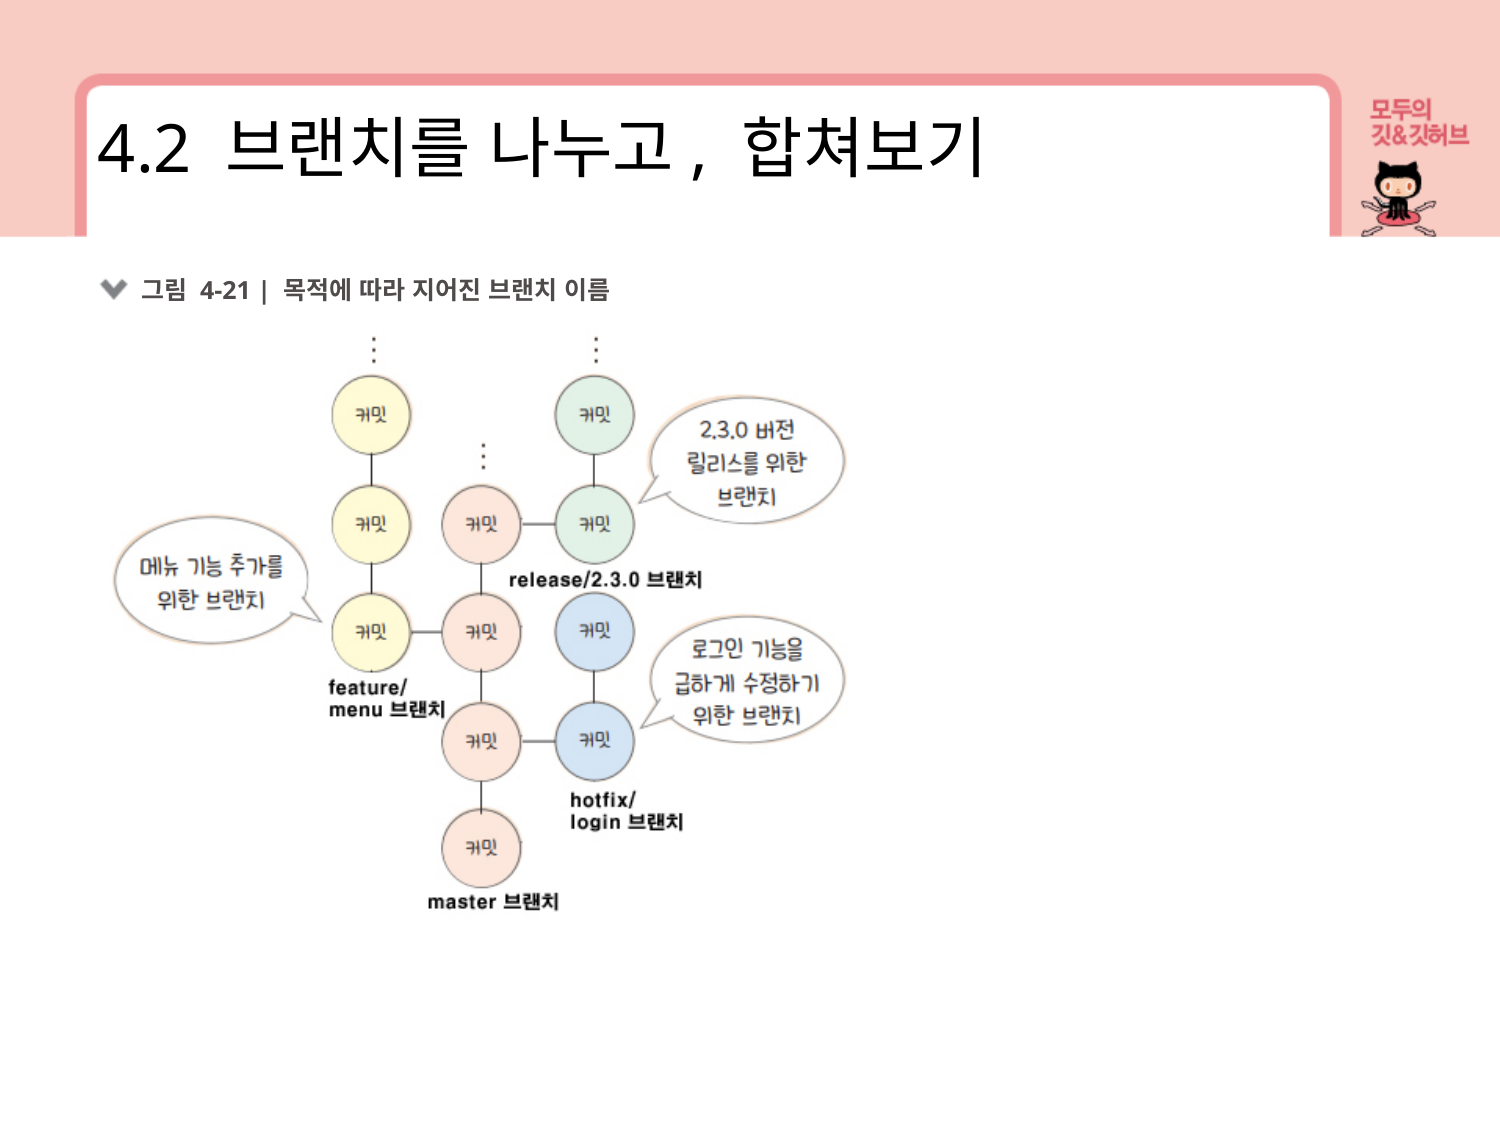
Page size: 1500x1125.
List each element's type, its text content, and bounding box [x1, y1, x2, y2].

text_box 4.2 브랜치를 나누고, 합쳐보기 [82, 61, 1413, 193]
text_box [97, 264, 1374, 311]
picture [0, 0, 1500, 1125]
